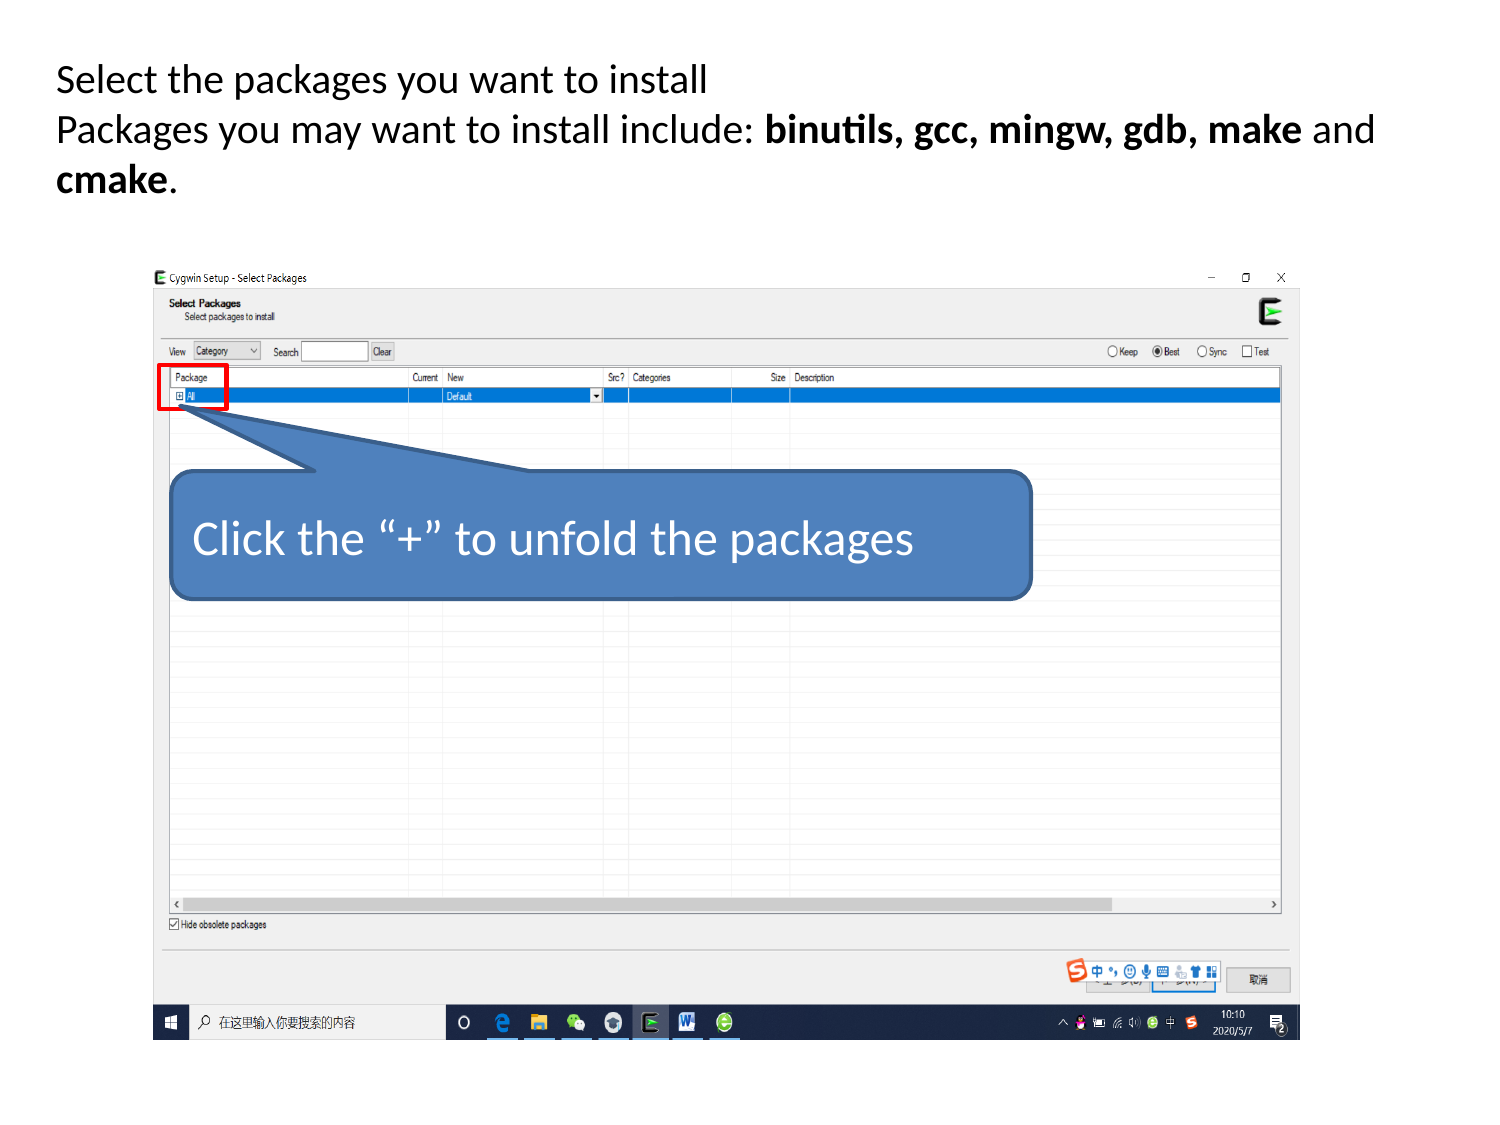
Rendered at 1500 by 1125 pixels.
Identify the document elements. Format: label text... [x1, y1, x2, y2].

text_box Select the packages you want to install Packages you may want to install include: binutils, gcc, mingw, gdb, make and cmake. [41, 44, 1436, 210]
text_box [159, 364, 1032, 600]
picture [152, 266, 1300, 1040]
